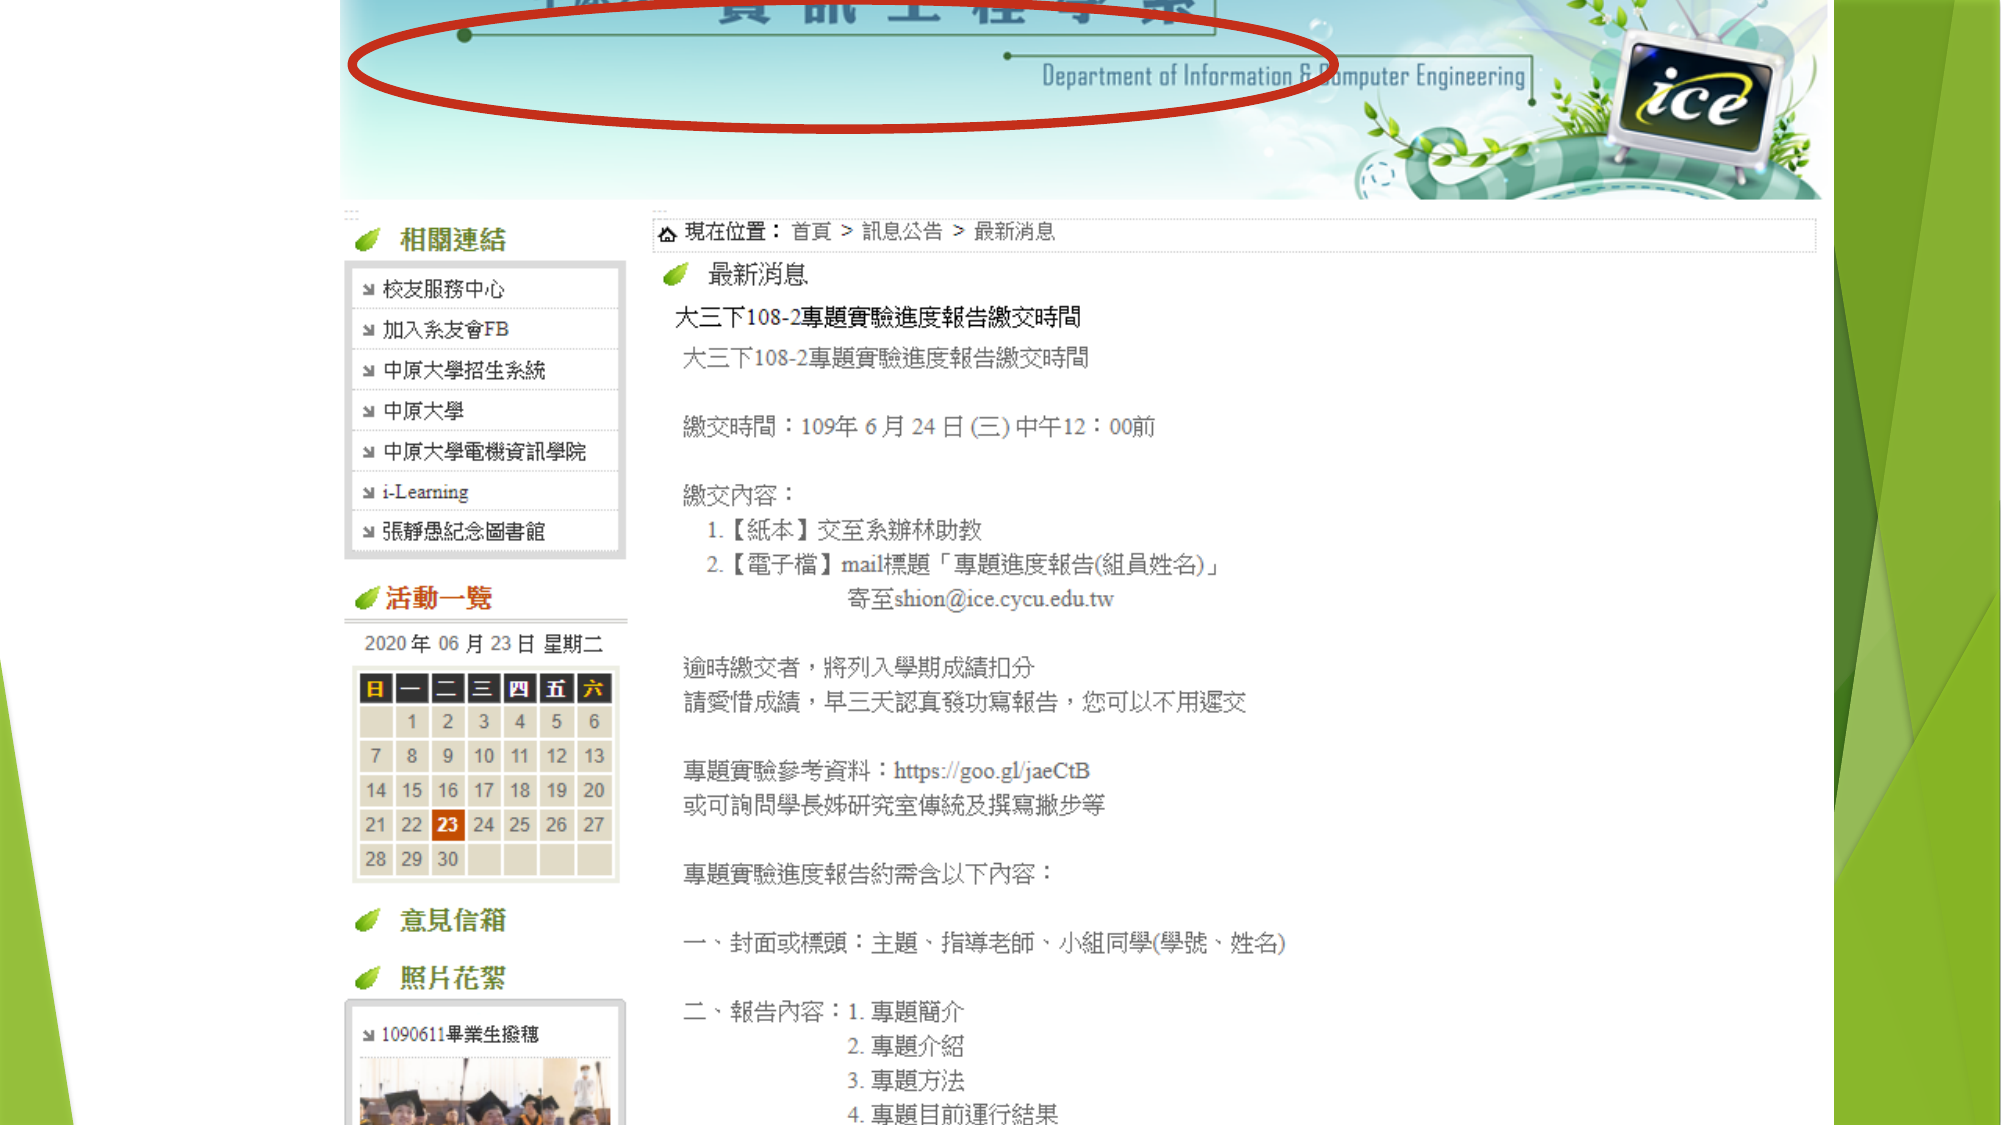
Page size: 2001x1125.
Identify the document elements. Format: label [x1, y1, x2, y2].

picture [340, 0, 1834, 1125]
